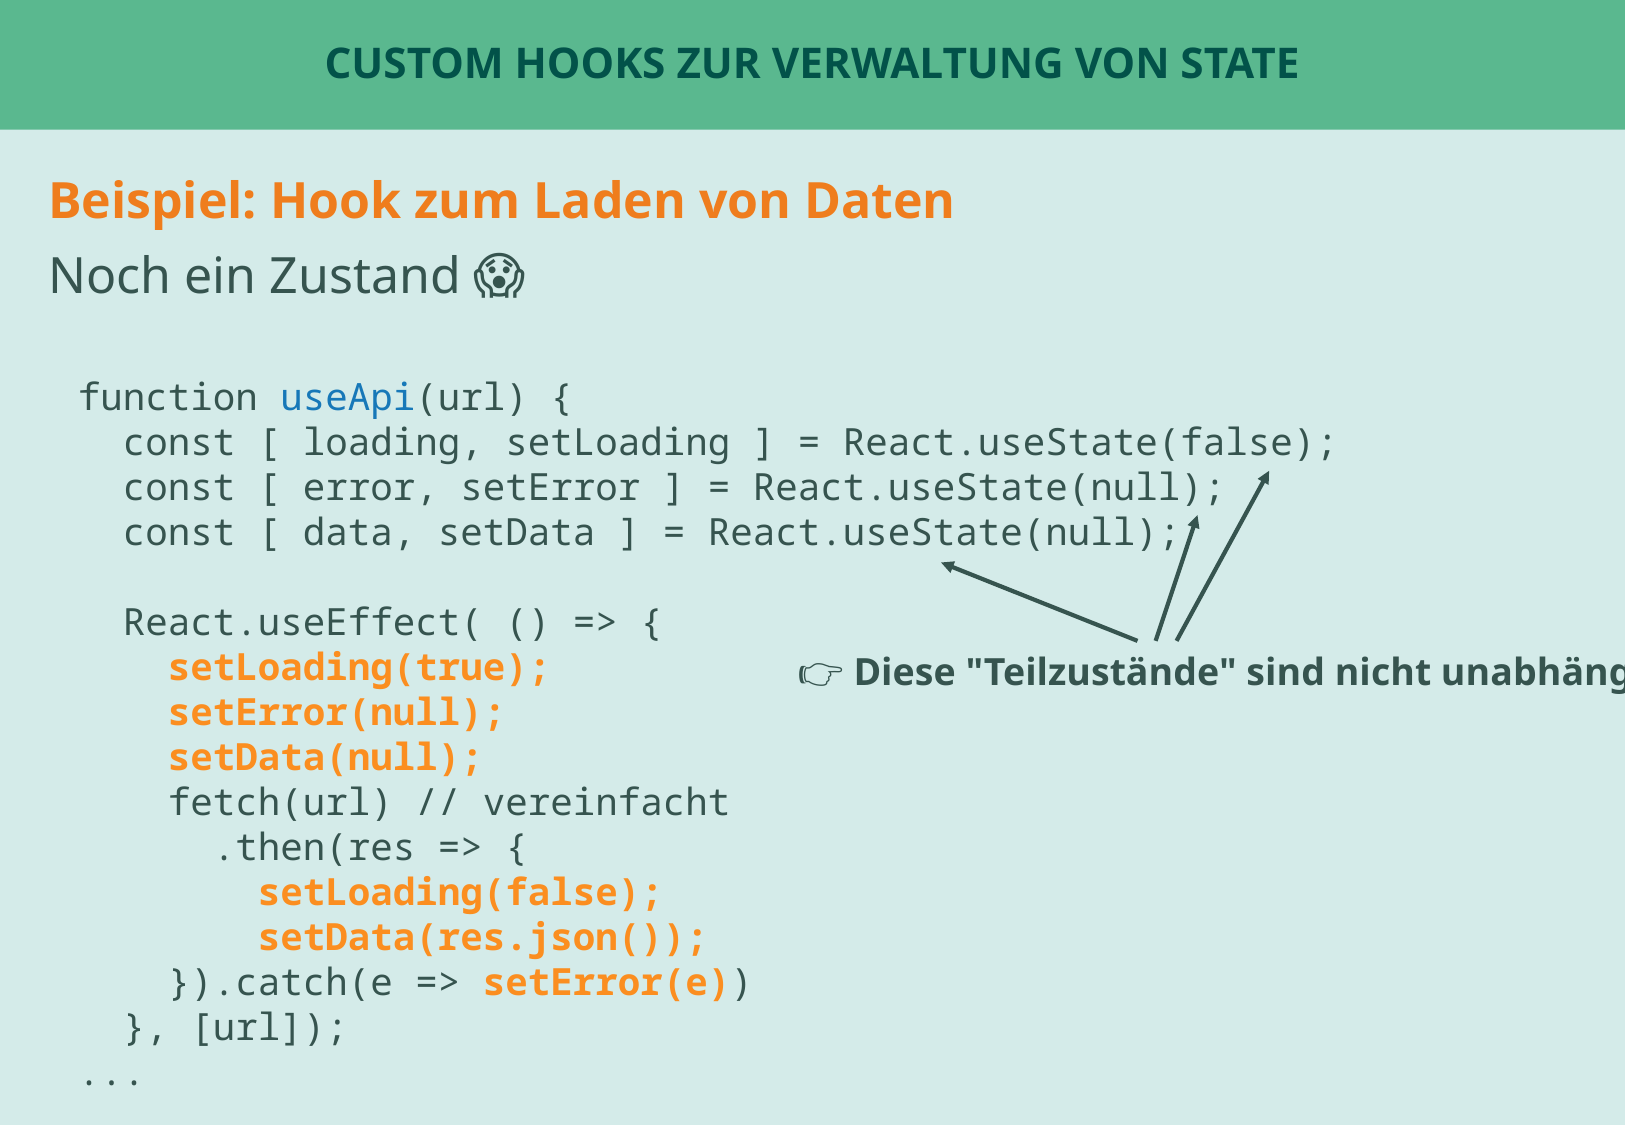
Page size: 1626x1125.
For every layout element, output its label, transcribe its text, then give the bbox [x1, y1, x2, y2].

list Beispiel: Hook zum Laden von Daten Noch ein Zustand 😱 [33, 168, 1592, 1043]
text_box function useApi(url) { const [ loading, setLoading ] = React.useState(false); const [ error, setError ] = React.useState(null); const [ data, setData ] = React.useState(null); React.useEffect( () => { setLoading(true); setError(null); setData(null); fetch(url) // vereinfacht .then(res => { setLoading(false); setData(res.json()); }).catch(e => setError(e)) }, [url]); ... [63, 365, 1562, 1101]
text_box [1155, 515, 1198, 641]
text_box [941, 562, 1138, 641]
title Custom Hooks zur Verwaltung von State [0, 0, 1625, 130]
text_box 👉 Diese "Teilzustände" sind nicht unabhängig! [783, 640, 1625, 701]
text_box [1176, 470, 1270, 641]
